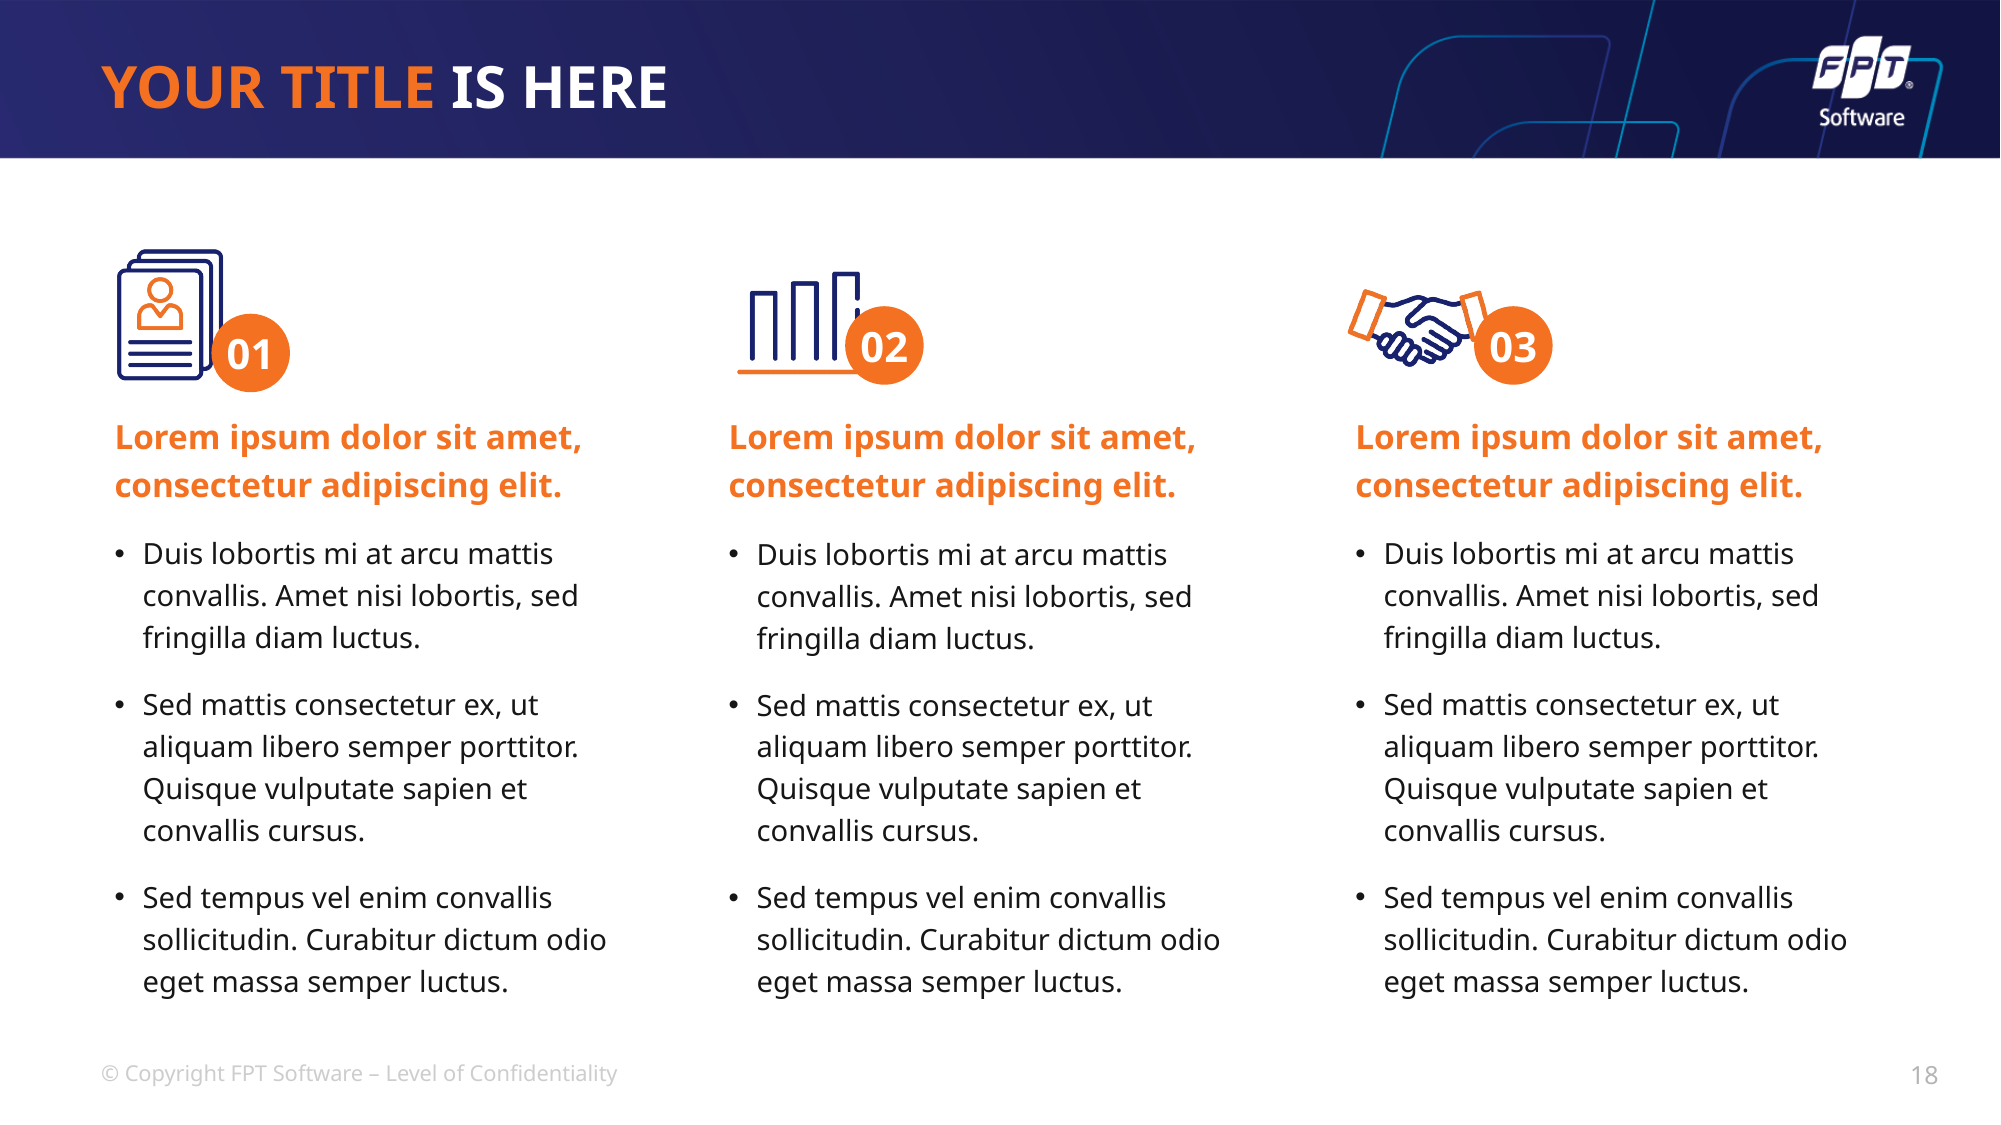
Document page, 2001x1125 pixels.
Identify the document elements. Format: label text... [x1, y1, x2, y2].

text_box 02 [885, 305, 925, 386]
text_box Lorem ipsum dolor sit amet, consectetur adipiscing elit. Duis lobortis mi at arcu mattis convallis. Amet nisi lobortis, sed fringilla diam luctus. Sed mattis consectetur ex, ut aliquam libero semper porttitor. Quisque vulputate sapien et convallis cursus. Sed tempus vel enim convallis sollicitudin. Curabitur dictum odio eget massa semper luctus. [1340, 400, 1891, 1078]
text_box Lorem ipsum dolor sit amet, consectetur adipiscing elit. Duis lobortis mi at arcu mattis convallis. Amet nisi lobortis, sed fringilla diam luctus. Sed mattis consectetur ex, ut aliquam libero semper porttitor. Quisque vulputate sapien et convallis cursus. Sed tempus vel enim convallis sollicitudin. Curabitur dictum odio eget massa semper luctus. [713, 400, 1264, 1078]
picture [99, 245, 239, 384]
text_box Lorem ipsum dolor sit amet, consectetur adipiscing elit. Duis lobortis mi at arcu mattis convallis. Amet nisi lobortis, sed fringilla diam luctus. Sed mattis consectetur ex, ut aliquam libero semper porttitor. Quisque vulputate sapien et convallis cursus. Sed tempus vel enim convallis sollicitudin. Curabitur dictum odio eget massa semper luctus. [99, 400, 650, 1078]
picture [726, 243, 885, 402]
text_box 01 [225, 312, 291, 394]
slide_number 18 [1855, 1052, 1954, 1094]
picture [0, 0, 1676, 159]
picture [1627, 0, 2000, 159]
text_box 03 [1499, 305, 1554, 386]
picture [1339, 248, 1499, 407]
